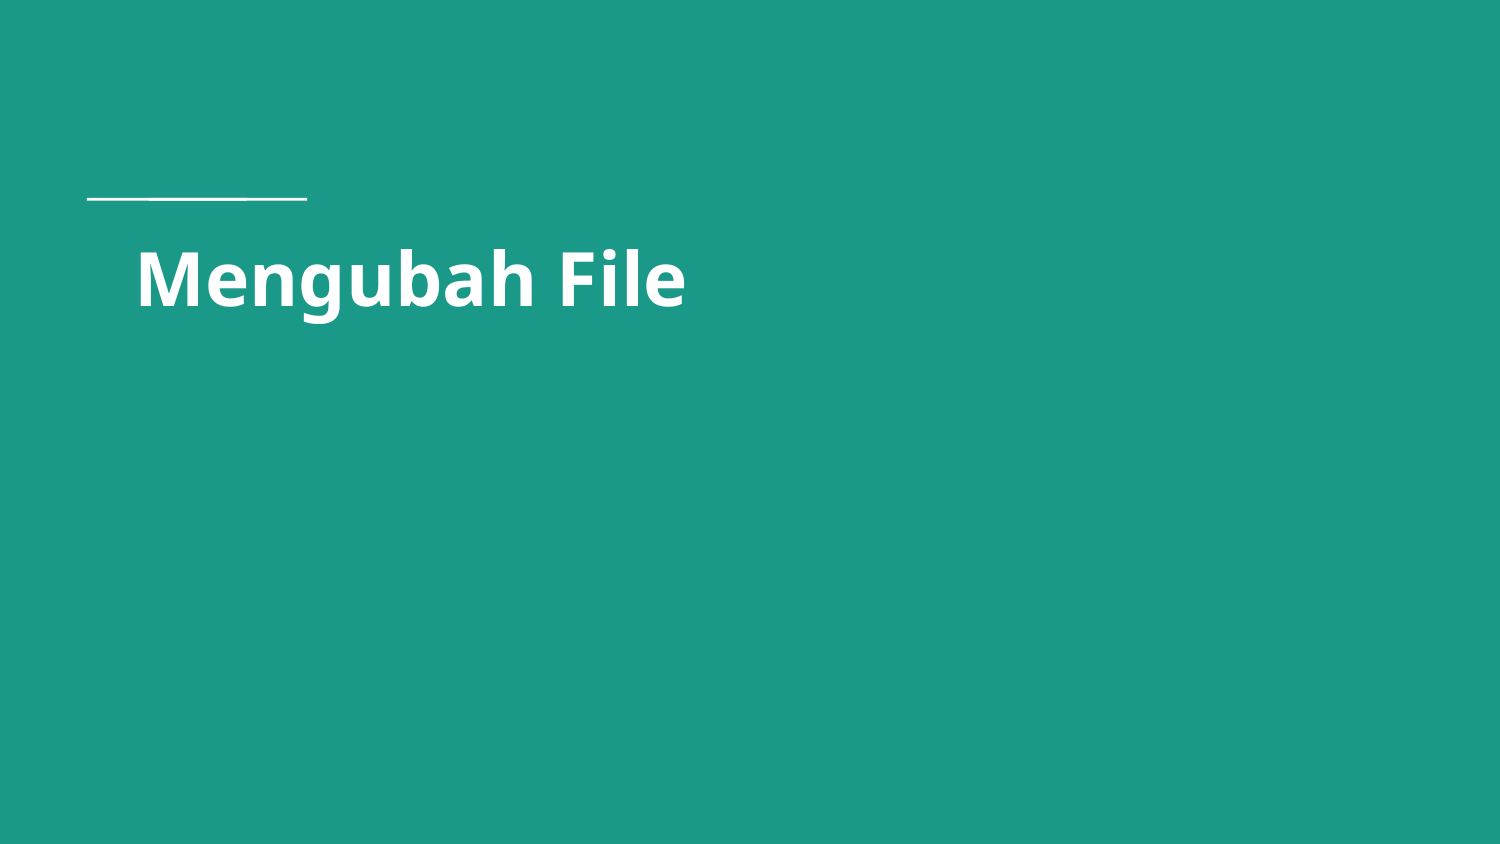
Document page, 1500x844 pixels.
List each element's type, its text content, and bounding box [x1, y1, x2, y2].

title Mengubah File [119, 216, 1381, 466]
